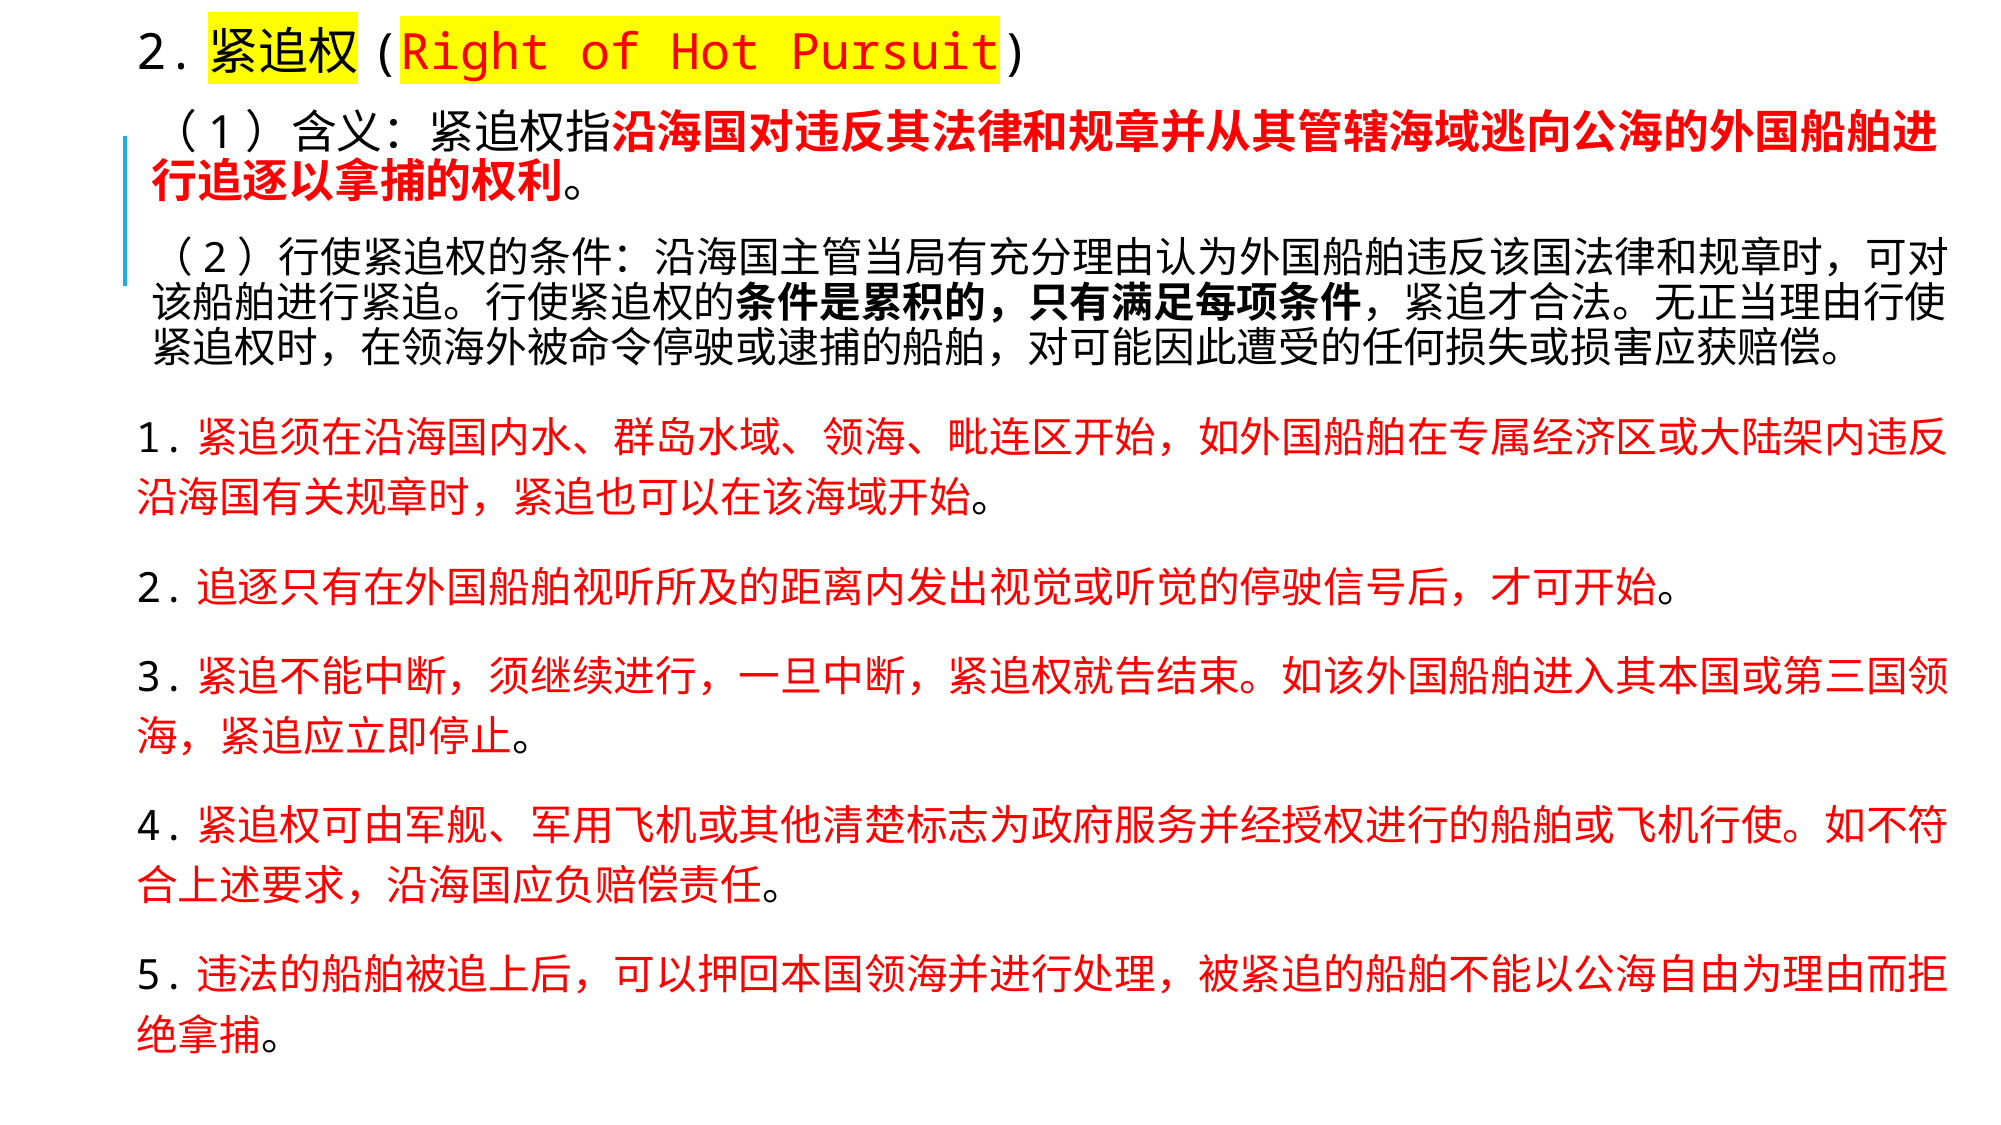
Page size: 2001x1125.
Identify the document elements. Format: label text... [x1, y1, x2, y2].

list 2.紧追权(Right of Hot Pursuit) （1）含义：紧追权指沿海国对违反其法律和规章并从其管辖海域逃向公海的外国船舶进行追逐以拿捕的权利。 （2）行使紧追权的条件：沿海国主管当局有充分理由认为外国船舶违反该国法律和规章时，可对该船舶进行紧追。行使紧追权的条件是累积的，只有满足每项条件，紧追才合法。无正当理由行使紧追权时，在领海外被命令停驶或逮捕的船舶，对可能因此遭受的任何损失或损害应获赔偿。 1.紧追须在沿海国内水、群岛水域、领海、毗连区开始，如外国船舶在专属经济区或大陆架内违反沿海国有关规章时，紧追也可以在该海域开始。 2.追逐只有在外国船舶视听所及的距离内发出视觉或听觉的停驶信号后，才可开始。 3.紧追不能中断，须继续进行，一旦中断，紧追权就告结束。如该外国船舶进入其本国或第三国领海，紧追应立即停止。 4.紧追权可由军舰、军用飞机或其他清楚标志为政府服务并经授权进行的船舶或飞机行使。如不符合上述要求，沿海国应负赔偿责任。 5.违法的船舶被追上后，可以押回本国领海并进行处理，被紧追的船舶不能以公海自由为理由而拒绝拿捕。 [128, 0, 1970, 1110]
